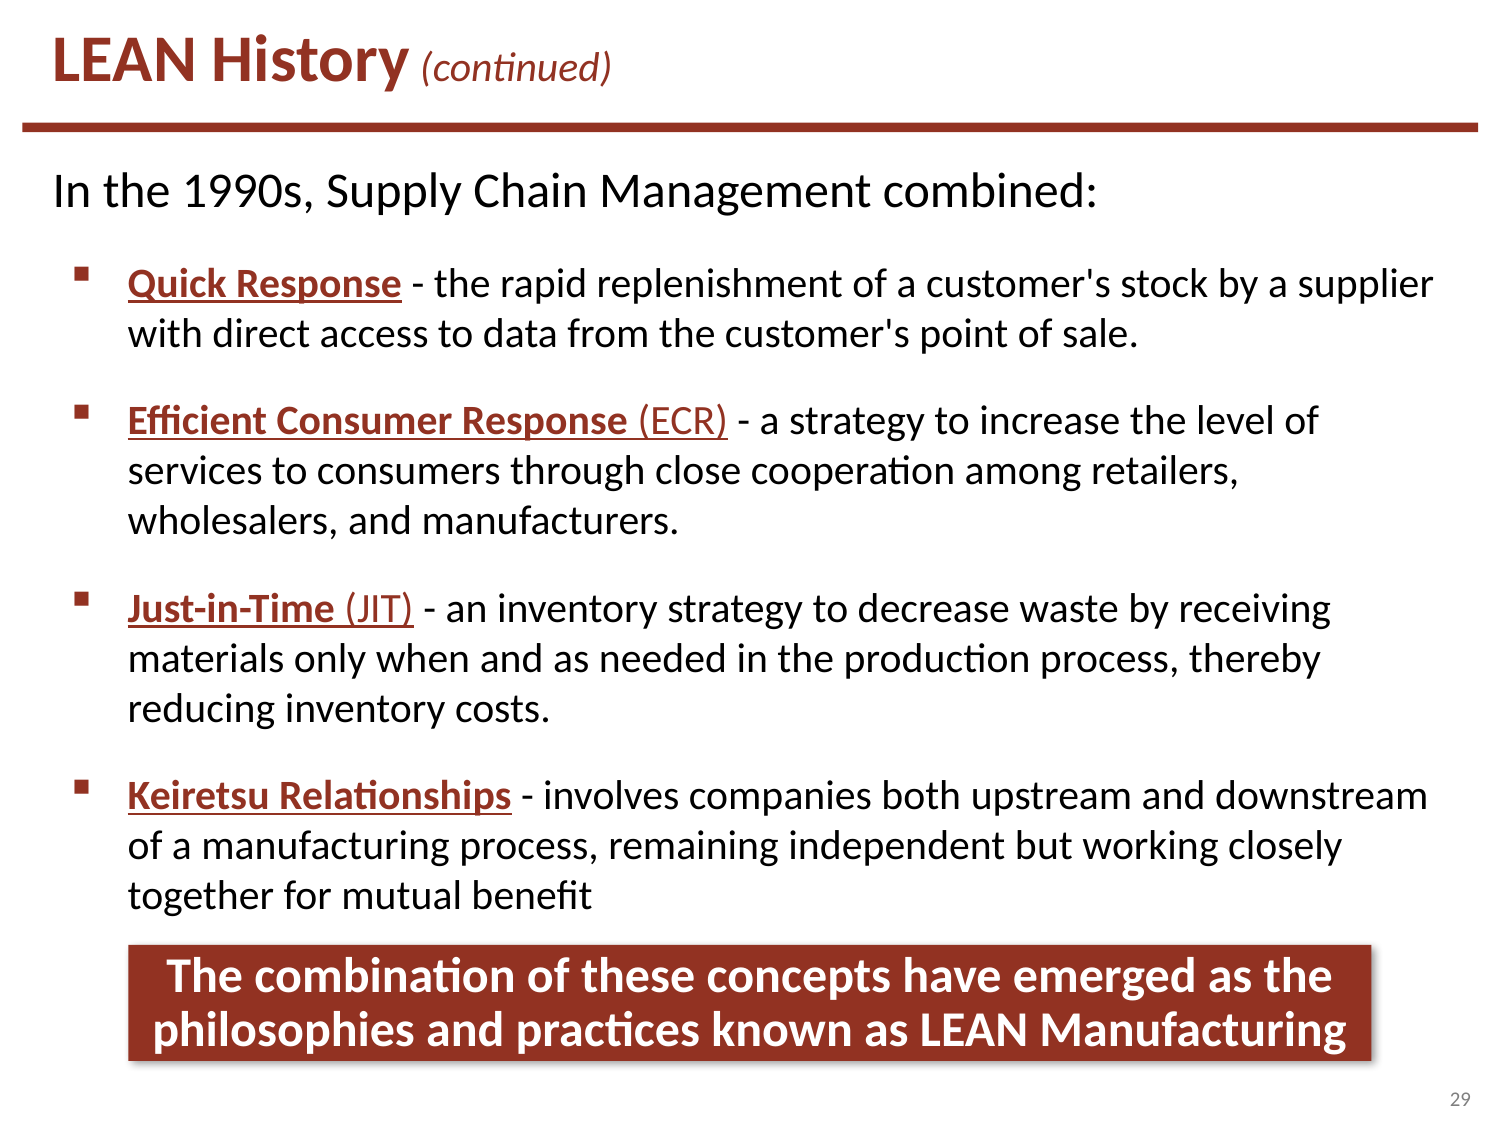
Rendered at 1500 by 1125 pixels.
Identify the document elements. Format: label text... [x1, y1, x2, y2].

title LEAN History (continued) [37, 0, 1423, 165]
text_box The combination of these concepts have emerged as the philosophies and practices known as LEAN Manufacturing [128, 944, 1372, 1061]
list In the 1990s, Supply Chain Management combined: Quick Response - the rapid replenishment of a customer's stock by a supplier with direct access to data from the customer's point of sale. Efficient Consumer Response (ECR) - a strategy to increase the level of services to consumers through close cooperation among retailers, wholesalers, and manufacturers. Just-in-Time (JIT) - an inventory strategy to decrease waste by receiving materials only when and as needed in the production process, thereby reducing inventory costs. Keiretsu Relationships - involves companies both upstream and downstream of a manufacturing process, remaining independent but working closely together for mutual benefit [37, 150, 1463, 926]
